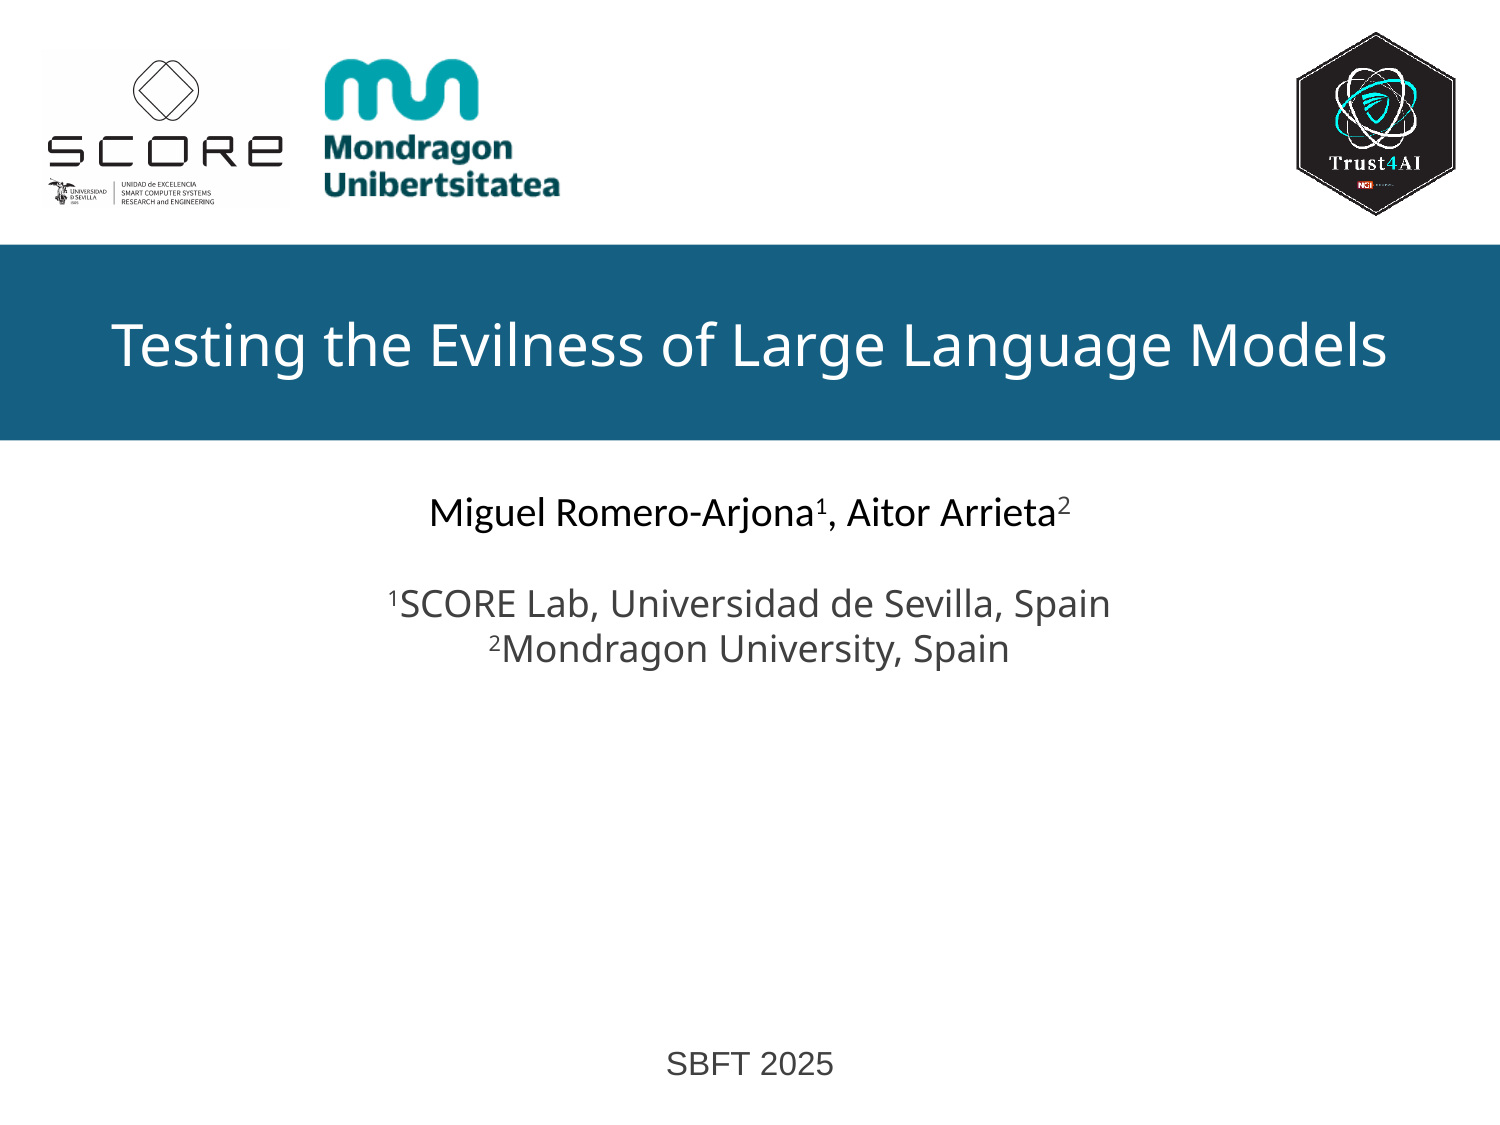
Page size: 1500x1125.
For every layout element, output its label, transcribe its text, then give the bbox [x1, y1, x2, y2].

text_box Testing the Evilness of Large Language Models [0, 243, 1500, 442]
text_box SBFT 2025 [0, 1035, 1500, 1090]
picture [321, 55, 565, 202]
picture [1284, 29, 1466, 218]
text_box Miguel Romero-Arjona1, Aitor Arrieta2 [0, 477, 1500, 543]
text_box 1SCORE Lab, Universidad de Sevilla, Spain 2Mondragon University, Spain [0, 573, 1500, 678]
picture [40, 49, 291, 209]
